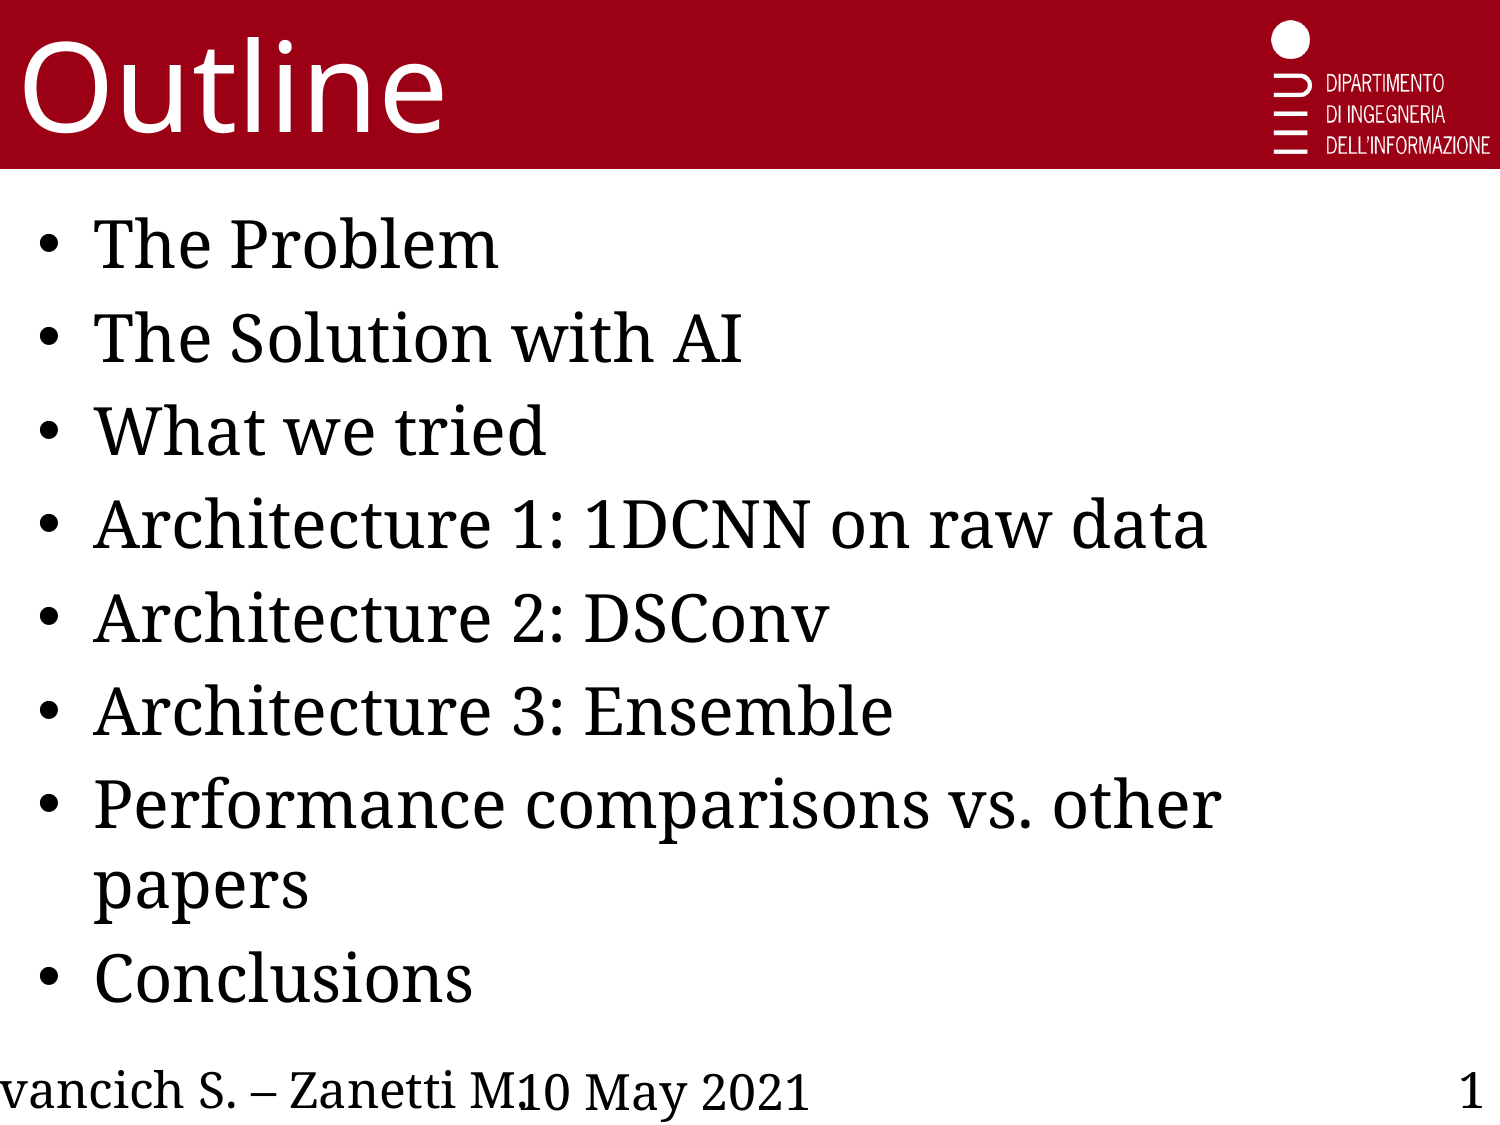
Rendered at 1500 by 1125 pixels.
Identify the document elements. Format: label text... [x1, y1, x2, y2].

picture [1453, 20, 1490, 154]
text_box Ivancich S. – Zanetti M. [0, 1051, 545, 1125]
text_box 1 [1444, 1051, 1500, 1125]
text_box The Problem The Solution with AI What we tried Architecture 1: 1DCNN on raw data Architecture 2: DSConv Architecture 3: Ensemble Performance comparisons vs. other papers Conclusions [22, 194, 1434, 1028]
text_box Outline [2, 0, 1453, 167]
text_box 10 May 2021 [501, 1053, 828, 1125]
